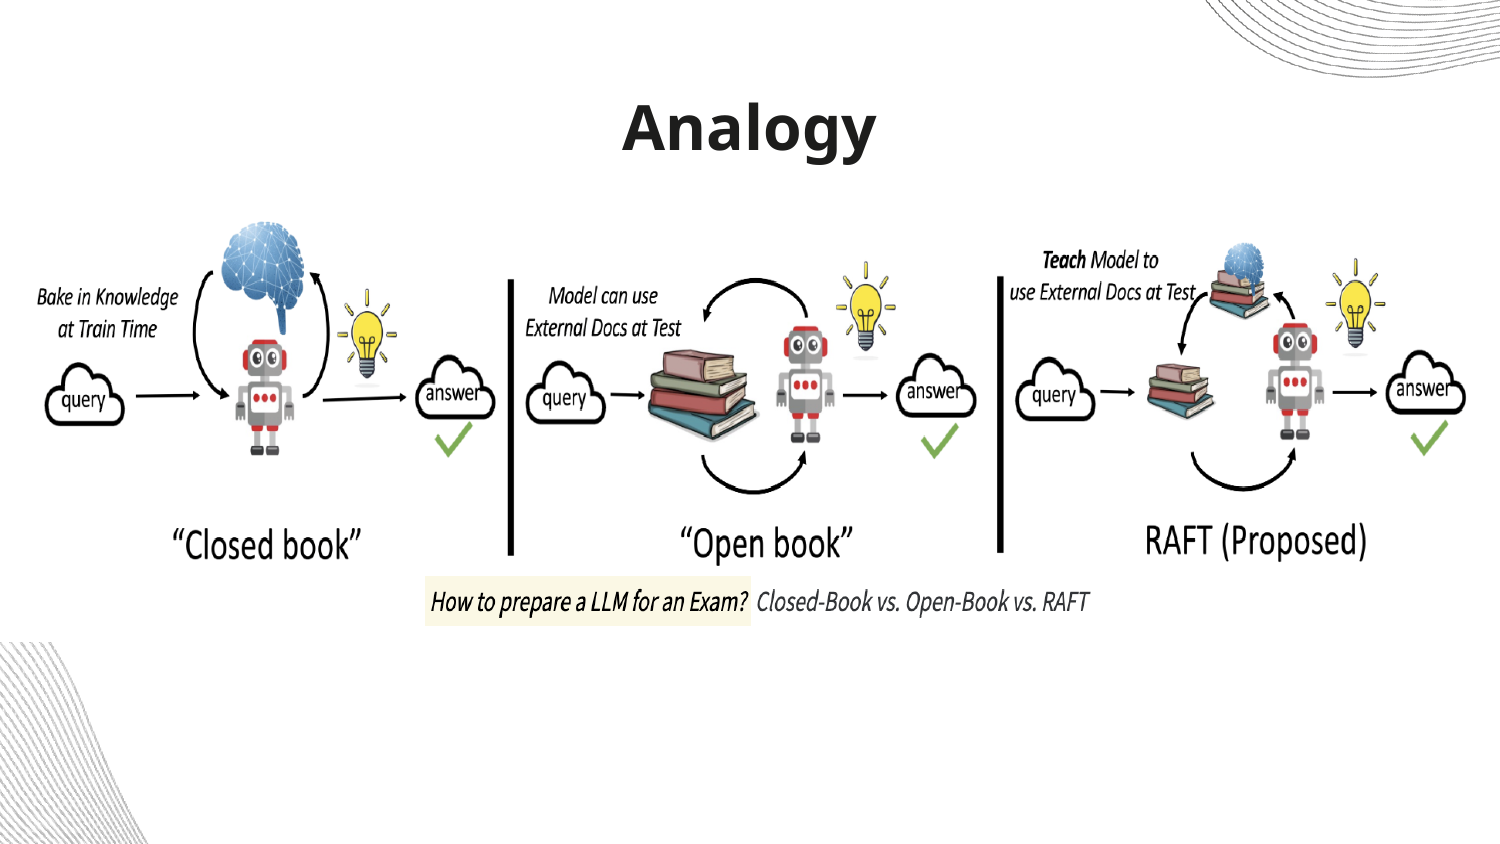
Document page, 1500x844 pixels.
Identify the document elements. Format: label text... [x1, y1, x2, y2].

title Analogy [118, 72, 1382, 167]
picture [0, 0, 1500, 844]
